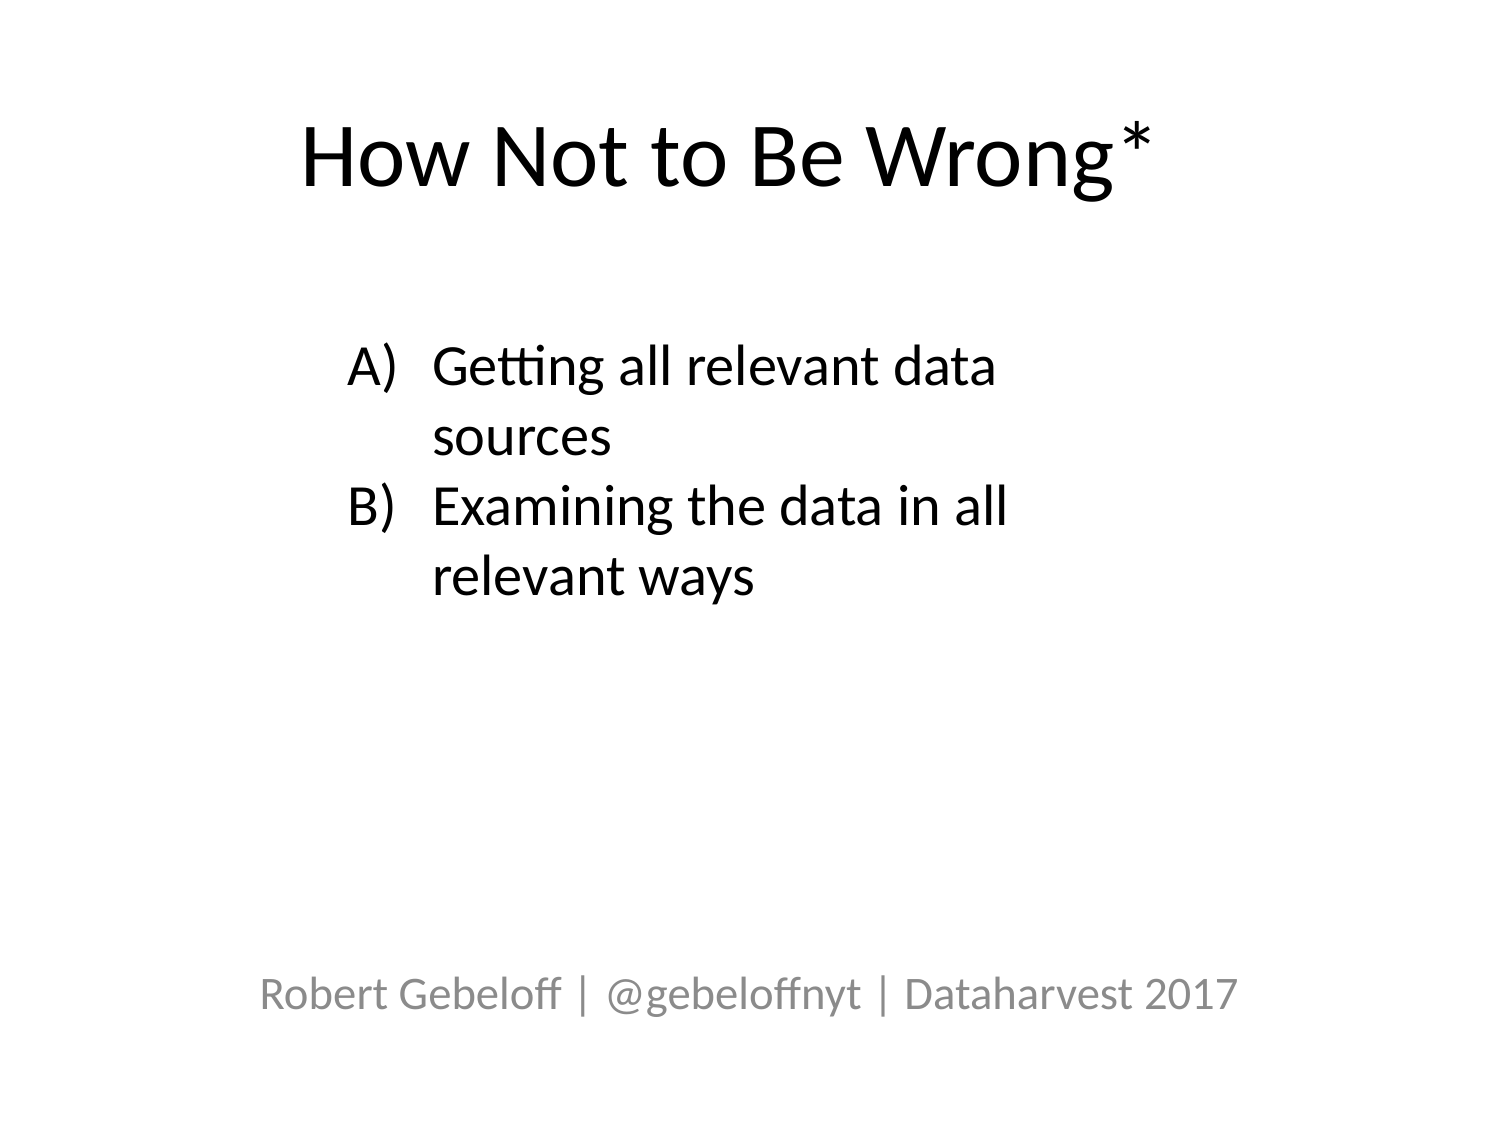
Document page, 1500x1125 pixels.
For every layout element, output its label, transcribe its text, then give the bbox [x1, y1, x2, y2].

title How Not to Be Wrong* [112, 29, 1388, 271]
text_box Getting all relevant data sources Examining the data in all relevant ways [332, 320, 1159, 615]
subtitle Robert Gebeloff | @gebeloffnyt | Dataharvest 2017 [225, 955, 1275, 1040]
